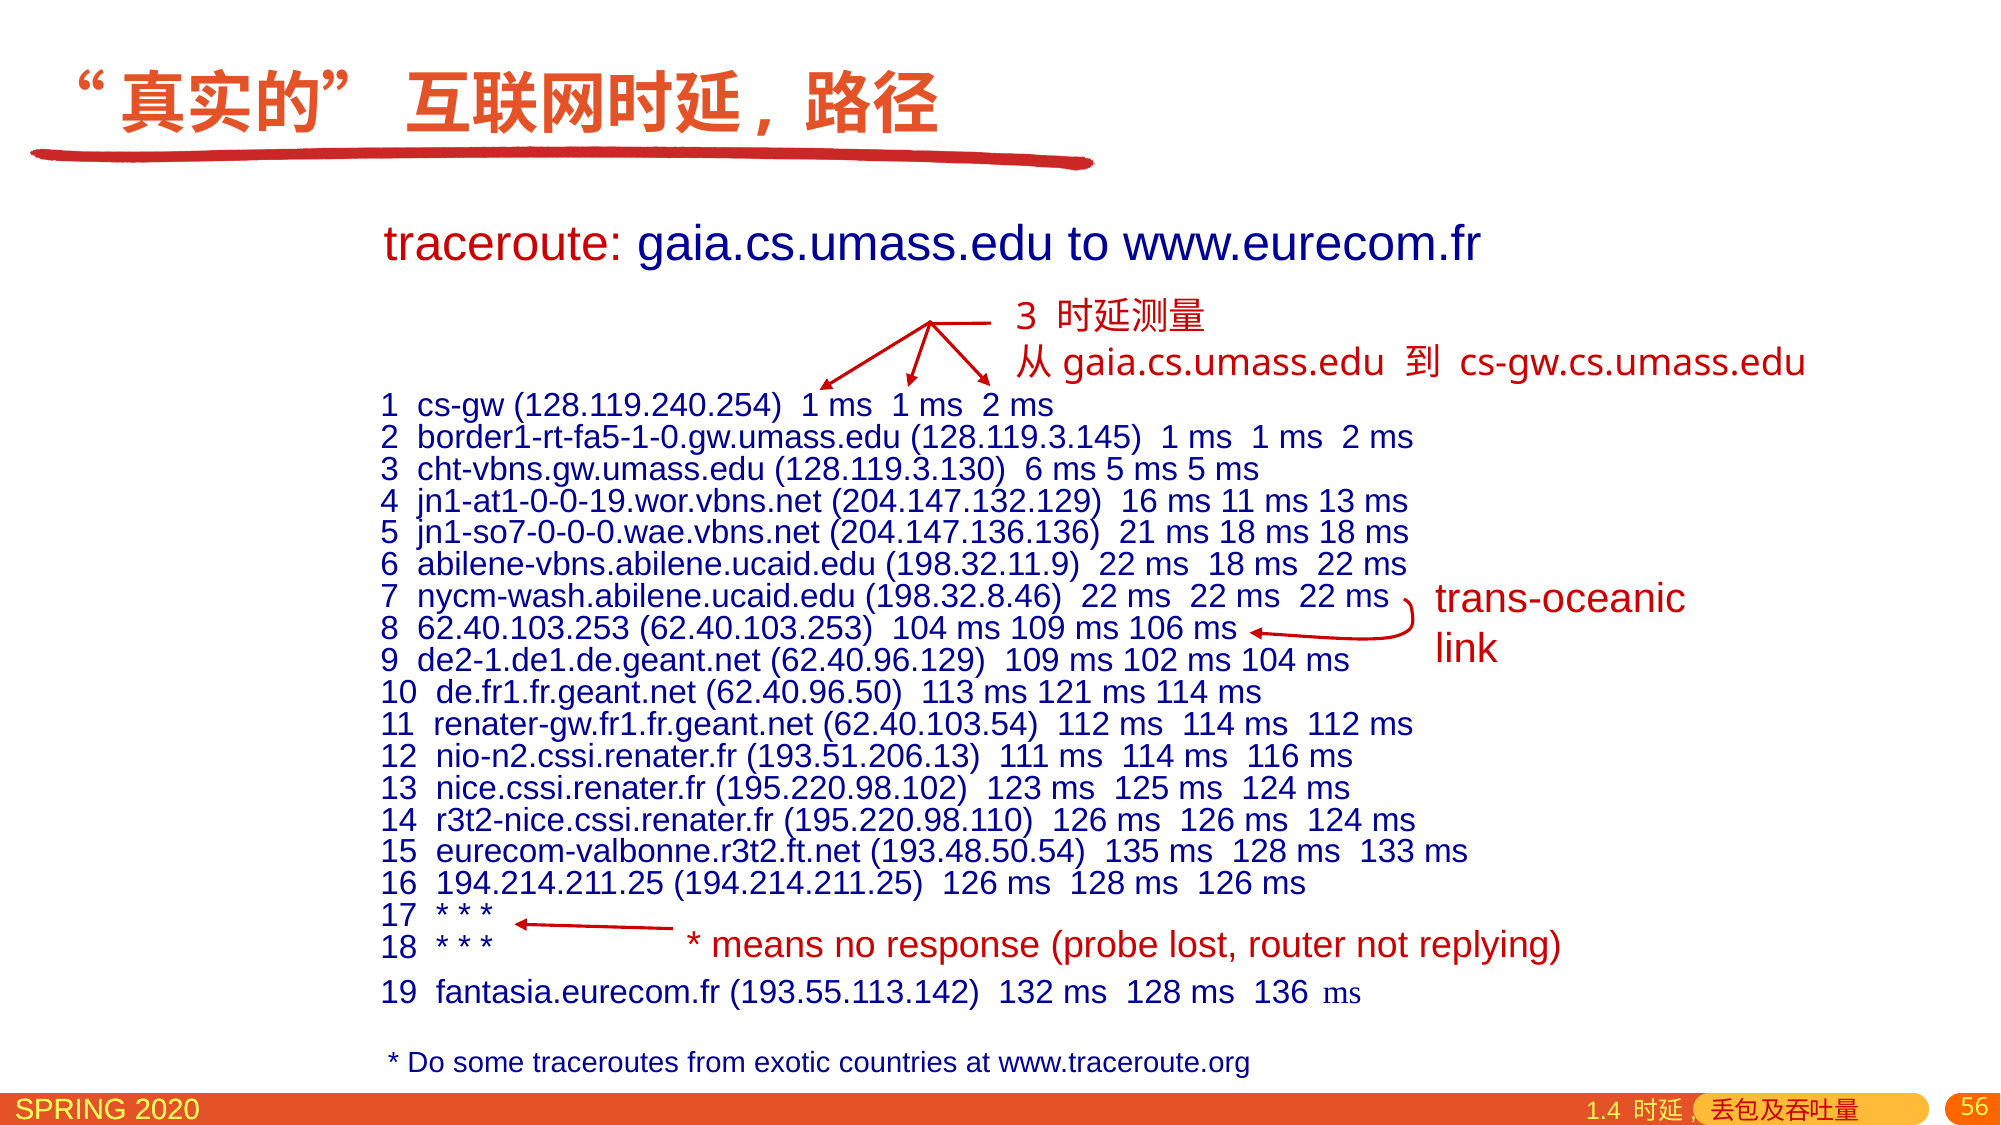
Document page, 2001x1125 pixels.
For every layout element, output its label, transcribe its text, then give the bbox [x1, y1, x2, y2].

text_box 1 cs-gw (128.119.240.254) 1 ms 1 ms 2 ms 2 border1-rt-fa5-1-0.gw.umass.edu (128.119.3.145) 1 ms 1 ms 2 ms 3 cht-vbns.gw.umass.edu (128.119.3.130) 6 ms 5 ms 5 ms 4 jn1-at1-0-0-19.wor.vbns.net (204.147.132.129) 16 ms 11 ms 13 ms 5 jn1-so7-0-0-0.wae.vbns.net (204.147.136.136) 21 ms 18 ms 18 ms 6 abilene-vbns.abilene.ucaid.edu (198.32.11.9) 22 ms 18 ms 22 ms 7 nycm-wash.abilene.ucaid.edu (198.32.8.46) 22 ms 22 ms 22 ms 8 62.40.103.253 (62.40.103.253) 104 ms 109 ms 106 ms 9 de2-1.de1.de.geant.net (62.40.96.129) 109 ms 102 ms 104 ms 10 de.fr1.fr.geant.net (62.40.96.50) 113 ms 121 ms 114 ms 11 renater-gw.fr1.fr.geant.net (62.40.103.54) 112 ms 114 ms 112 ms 12 nio-n2.cssi.renater.fr (193.51.206.13) 111 ms 114 ms 116 ms 13 nice.cssi.renater.fr (195.220.98.102) 123 ms 125 ms 124 ms 14 r3t2-nice.cssi.renater.fr (195.220.98.110) 126 ms 126 ms 124 ms 15 eurecom-valbonne.r3t2.ft.net (193.48.50.54) 135 ms 128 ms 133 ms 16 194.214.211.25 (194.214.211.25) 126 ms 128 ms 126 ms 17 * * * 18 * * * 19 fantasia.eurecom.fr (193.55.113.142) 132 ms 128 ms 136 ms [365, 383, 1716, 1021]
text_box [906, 324, 930, 387]
text_box traceroute: gaia.cs.umass.edu to www.eurecom.fr [369, 202, 1714, 278]
picture [25, 140, 1107, 177]
text_box * Do some traceroutes from exotic countries at www.traceroute.org [373, 1035, 1267, 1086]
text_box 3 时延测量 从gaia.cs.umass.edu 到 cs-gw.cs.umass.edu [1000, 285, 1827, 390]
footer 1.4 时延, 丢包及吞吐量 [1570, 1094, 1902, 1125]
title “真实的” 互联网时延, 路径 [23, 27, 1130, 174]
text_box [931, 324, 991, 387]
text_box [1249, 598, 1413, 640]
slide_number 56 [1944, 1092, 2000, 1125]
text_box [514, 918, 671, 931]
text_box trans-oceanic link [1420, 563, 1702, 679]
text_box [819, 322, 929, 391]
text_box * means no response (probe lost, router not replying) [671, 912, 1704, 973]
